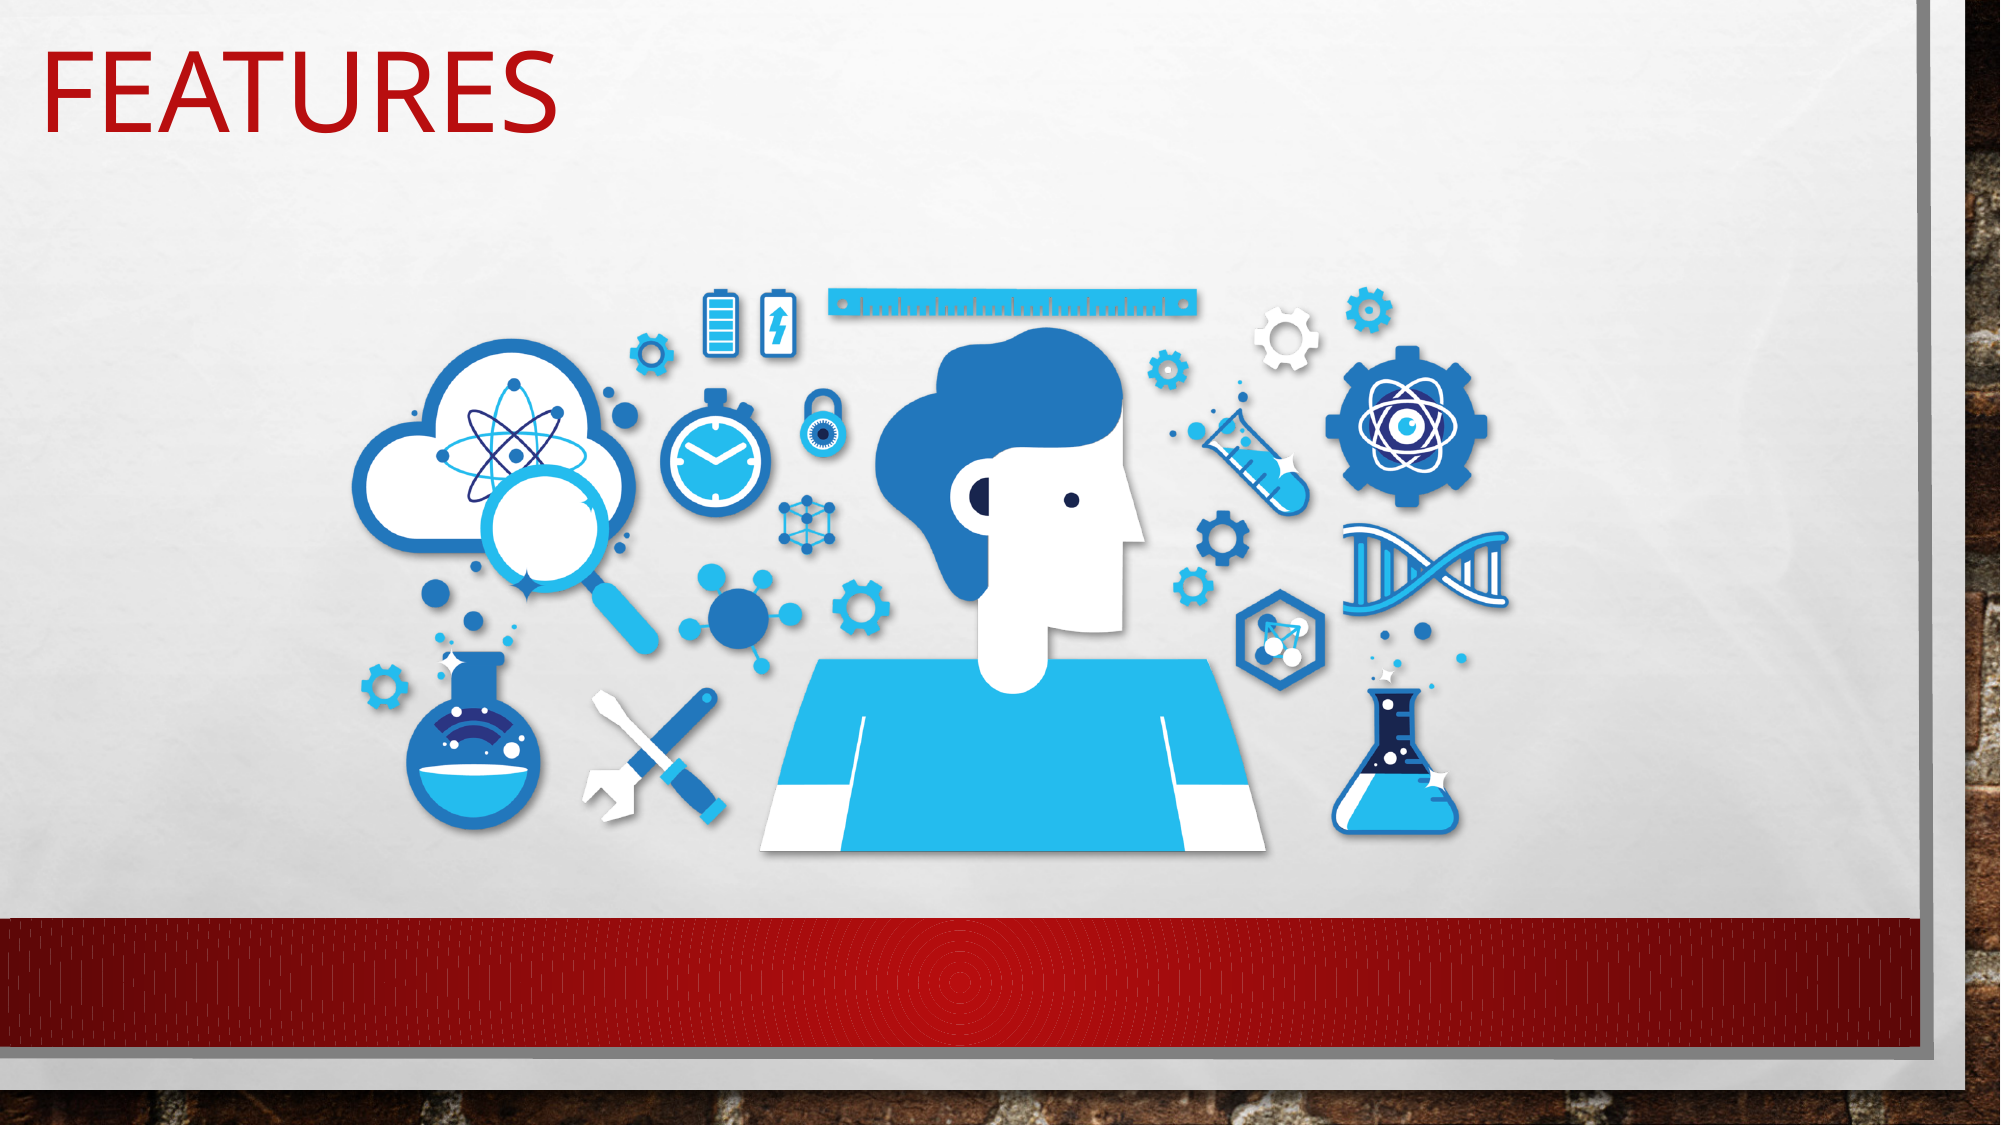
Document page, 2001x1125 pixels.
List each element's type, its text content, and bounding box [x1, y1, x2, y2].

title Features [22, 2, 1728, 192]
picture [0, 0, 2000, 1125]
picture [303, 190, 1570, 852]
